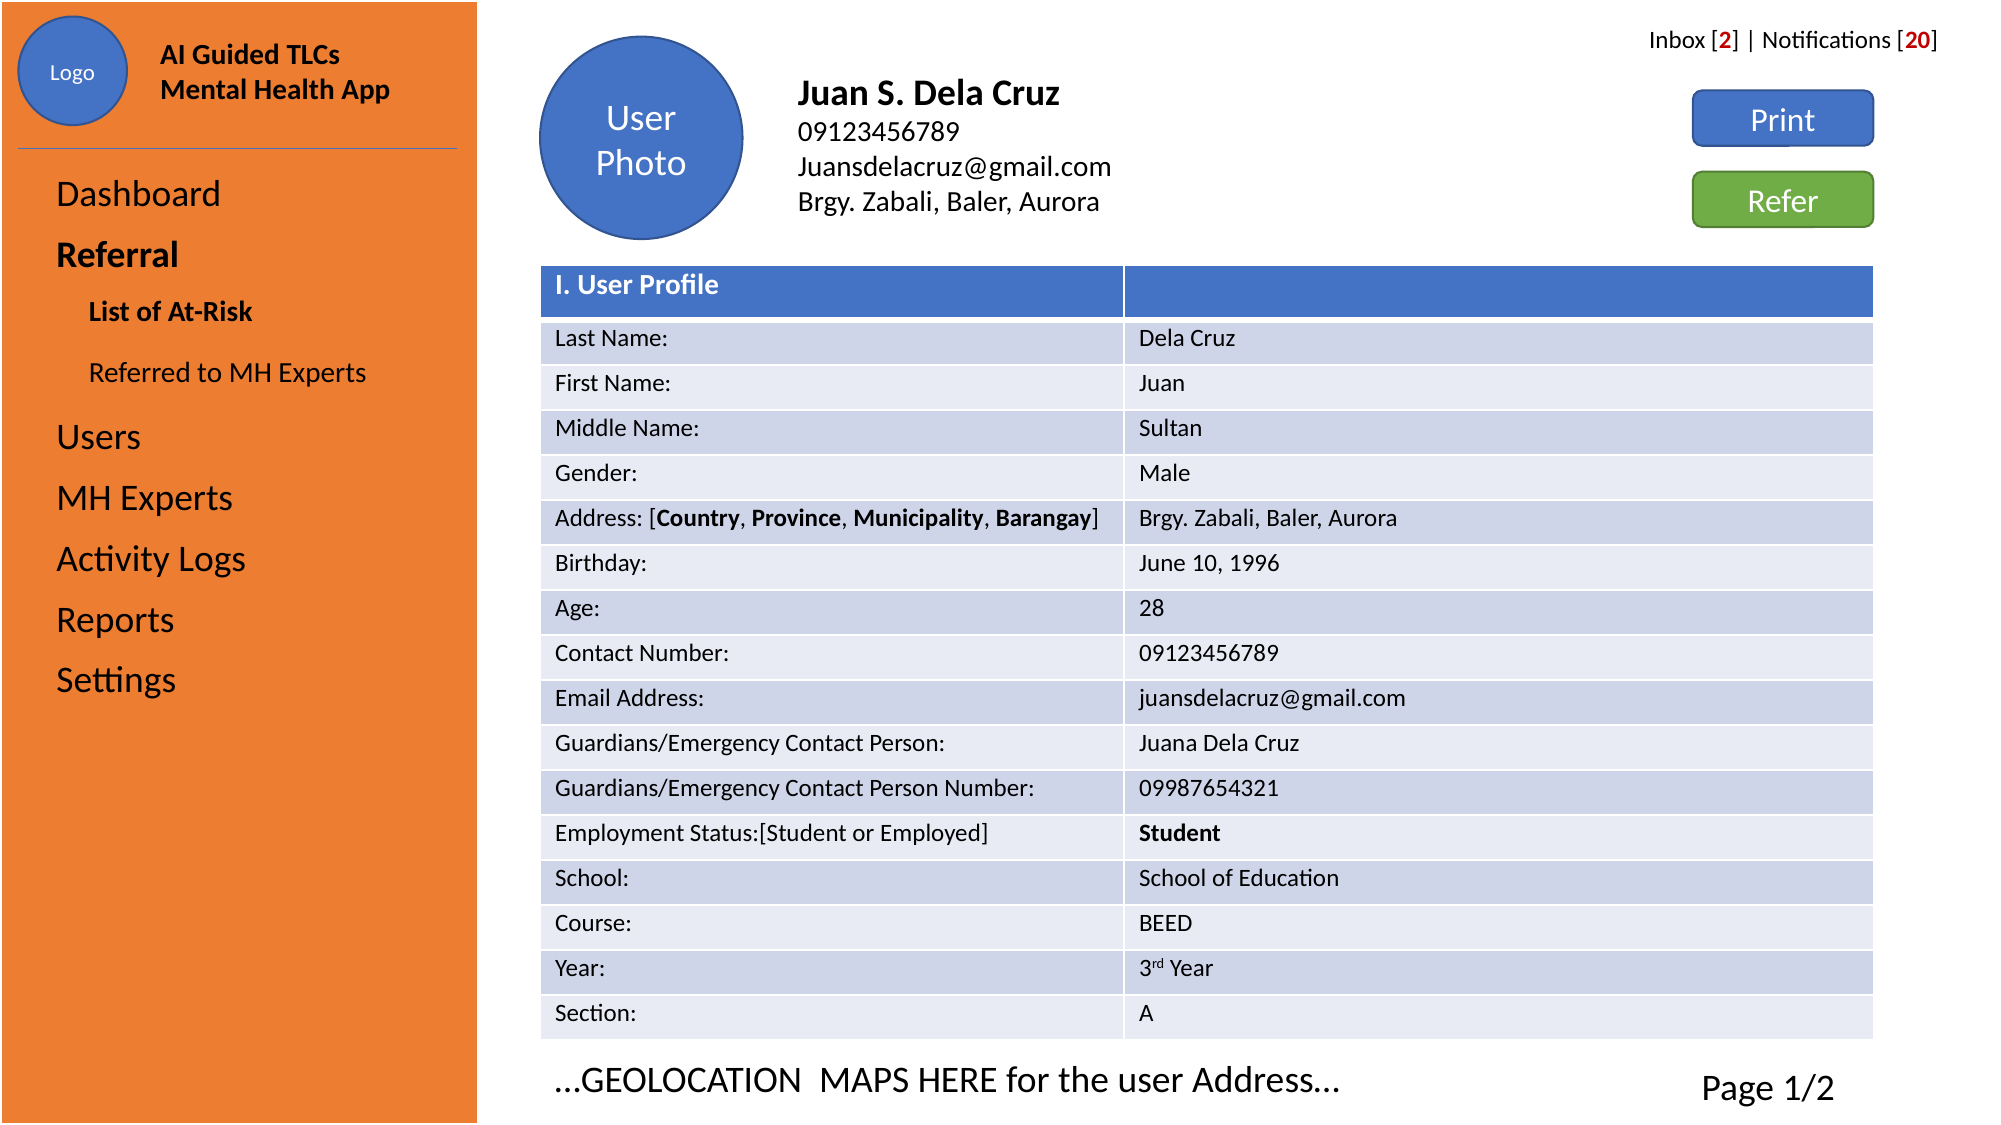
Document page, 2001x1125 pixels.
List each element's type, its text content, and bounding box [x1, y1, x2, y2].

table_header Dashboard [41, 171, 438, 231]
table_cell Juana Dela Cruz [1125, 726, 1873, 769]
table_cell Middle Name: [541, 411, 1123, 454]
table_cell A [1125, 996, 1873, 1039]
text_box Juan S. Dela Cruz 09123456789 Juansdelacruz@gmail.com Brgy. Zabali, Baler, Aurora [783, 60, 1299, 225]
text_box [18, 16, 458, 149]
table_header I. User Profile [541, 266, 1123, 317]
table_cell First Name: [541, 366, 1123, 409]
table_cell Dela Cruz [1125, 323, 1873, 364]
text_box …GEOLOCATION MAPS HERE for the user Address… [540, 1047, 1420, 1108]
table_cell Birthday: [541, 546, 1123, 589]
text_box Page 1/2 [1686, 1055, 1874, 1116]
table_cell Student [1125, 816, 1873, 859]
table_cell Course: [541, 906, 1123, 949]
table_cell Guardians/Emergency Contact Person: [541, 726, 1123, 769]
table_cell Email Address: [541, 681, 1123, 724]
table_cell Year: [541, 951, 1123, 994]
table_cell Settings [41, 657, 438, 718]
table_cell Referred to MH Experts [41, 353, 438, 414]
text_box Inbox [2] | Notifications [20] [1553, 16, 1953, 62]
table_cell Age: [541, 591, 1123, 634]
table_cell Address: [Country, Province, Municipality, Barangay] [541, 501, 1123, 544]
text_box Print [1691, 89, 1875, 147]
table_cell Contact Number: [541, 636, 1123, 679]
text_box User Photo [539, 35, 744, 241]
table_cell Referral [41, 231, 438, 292]
table_cell 09123456789 [1125, 636, 1873, 679]
table_cell June 10, 1996 [1125, 546, 1873, 589]
table_cell List of At-Risk [41, 292, 438, 353]
table_cell Reports [41, 596, 438, 657]
table_cell School of Education [1125, 861, 1873, 904]
table_cell Juan [1125, 366, 1873, 409]
table_cell Section: [541, 996, 1123, 1039]
table_cell Activity Logs [41, 536, 438, 596]
table_cell MH Experts [41, 475, 438, 536]
table_cell Male [1125, 456, 1873, 499]
table_cell Users [41, 414, 438, 475]
table_cell 09987654321 [1125, 771, 1873, 814]
table_cell Gender: [541, 456, 1123, 499]
table_cell School: [541, 861, 1123, 904]
table_cell juansdelacruz@gmail.com [1125, 681, 1873, 724]
table_cell Last Name: [541, 323, 1123, 364]
table_cell BEED [1125, 906, 1873, 949]
text_box Refer [1691, 170, 1875, 229]
table_cell Employment Status:[Student or Employed] [541, 816, 1123, 859]
table_cell Brgy. Zabali, Baler, Aurora [1125, 501, 1873, 544]
text_box [0, 0, 481, 1125]
table_header [1125, 266, 1873, 317]
table_cell Sultan [1125, 411, 1873, 454]
table_cell 3rd Year [1125, 951, 1873, 994]
table_cell Guardians/Emergency Contact Person Number: [541, 771, 1123, 814]
table_cell 28 [1125, 591, 1873, 634]
